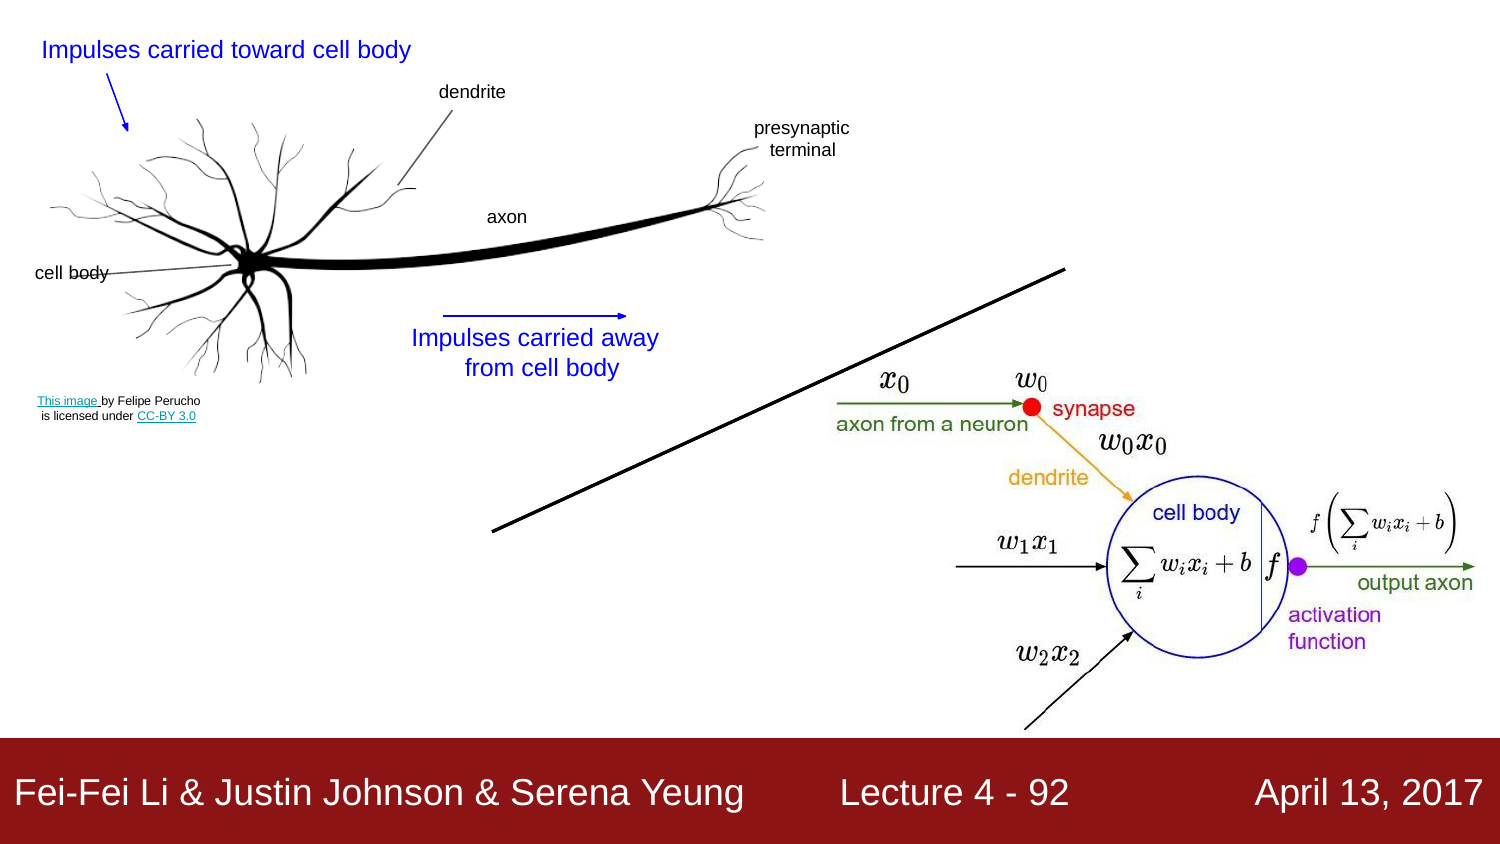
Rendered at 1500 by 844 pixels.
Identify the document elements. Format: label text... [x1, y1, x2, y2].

text_box Impulses carried toward cell body dendrite [39, 31, 507, 103]
text_box cell body [32, 258, 111, 284]
slide_number Lecture 4 - 58 [837, 769, 1073, 844]
footer Fei-Fei Li & Justin Johnson & Serena Yeung [11, 769, 753, 844]
text_box presynaptic terminal [752, 112, 853, 160]
text_box [830, 364, 1477, 734]
text_box This image by Felipe Perucho is licensed under CC-BY 3.0 [35, 390, 205, 424]
text_box [50, 101, 780, 405]
text_box axon [484, 202, 530, 228]
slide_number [1252, 769, 1488, 844]
